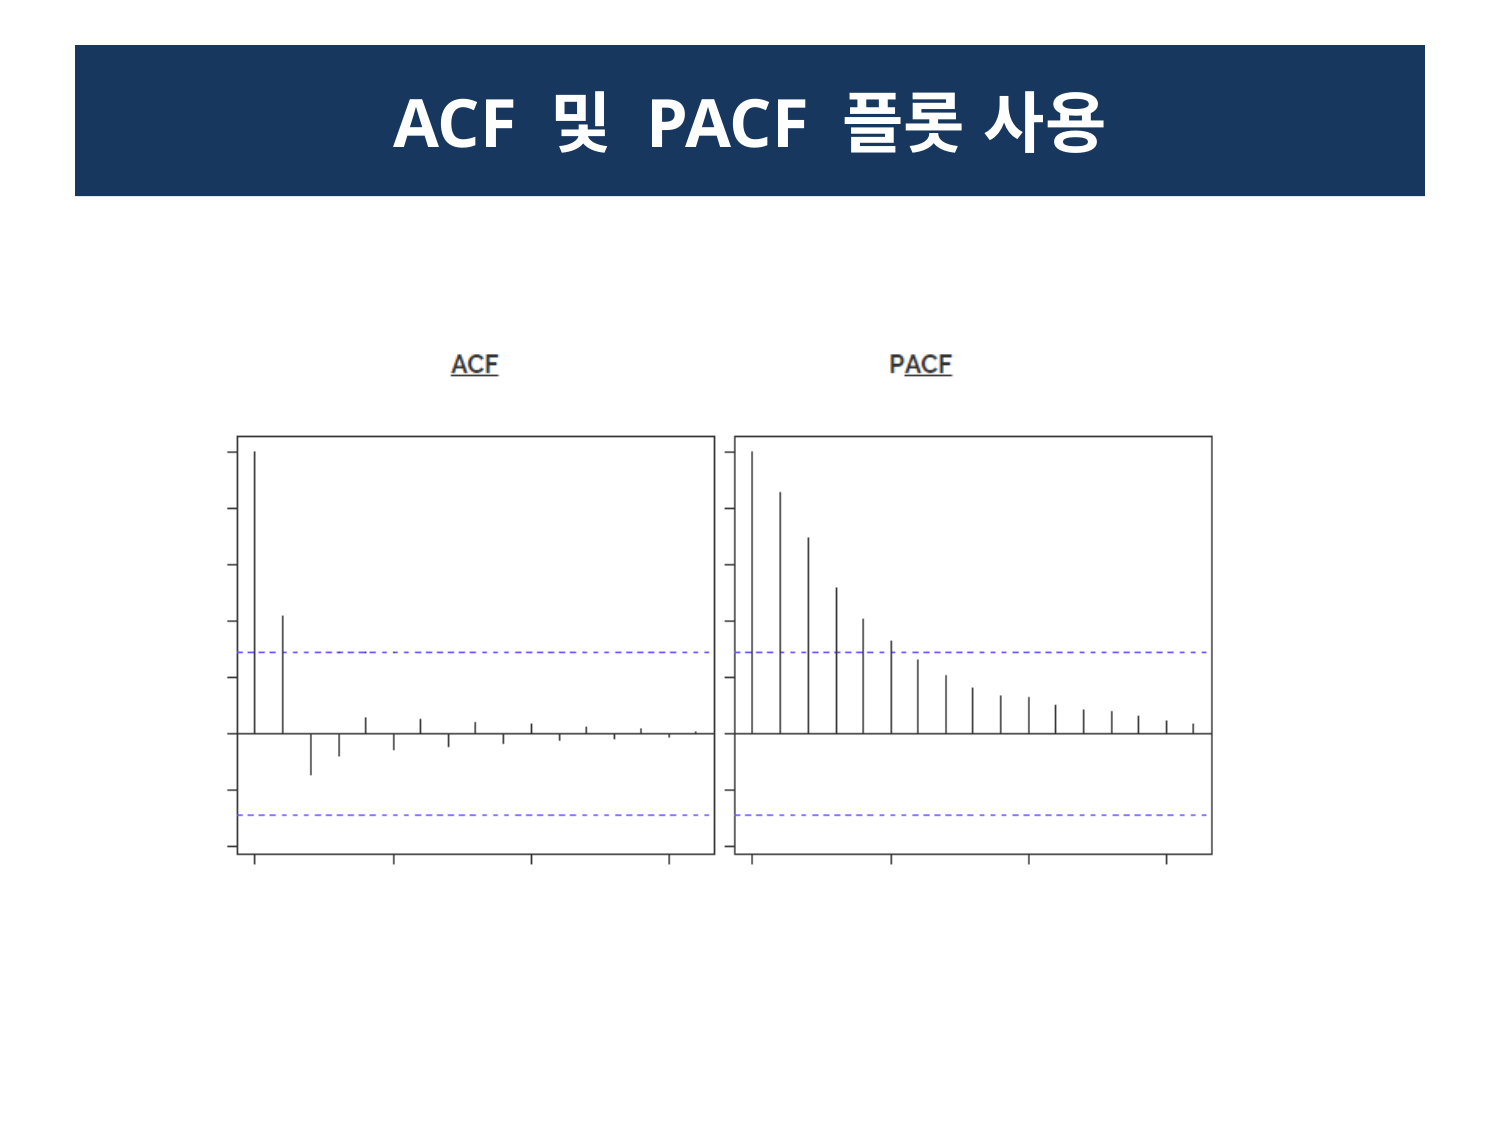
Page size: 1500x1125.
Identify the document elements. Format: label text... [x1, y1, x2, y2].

title ACF 및 PACF 플롯 사용 [75, 45, 1425, 197]
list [190, 328, 1310, 897]
